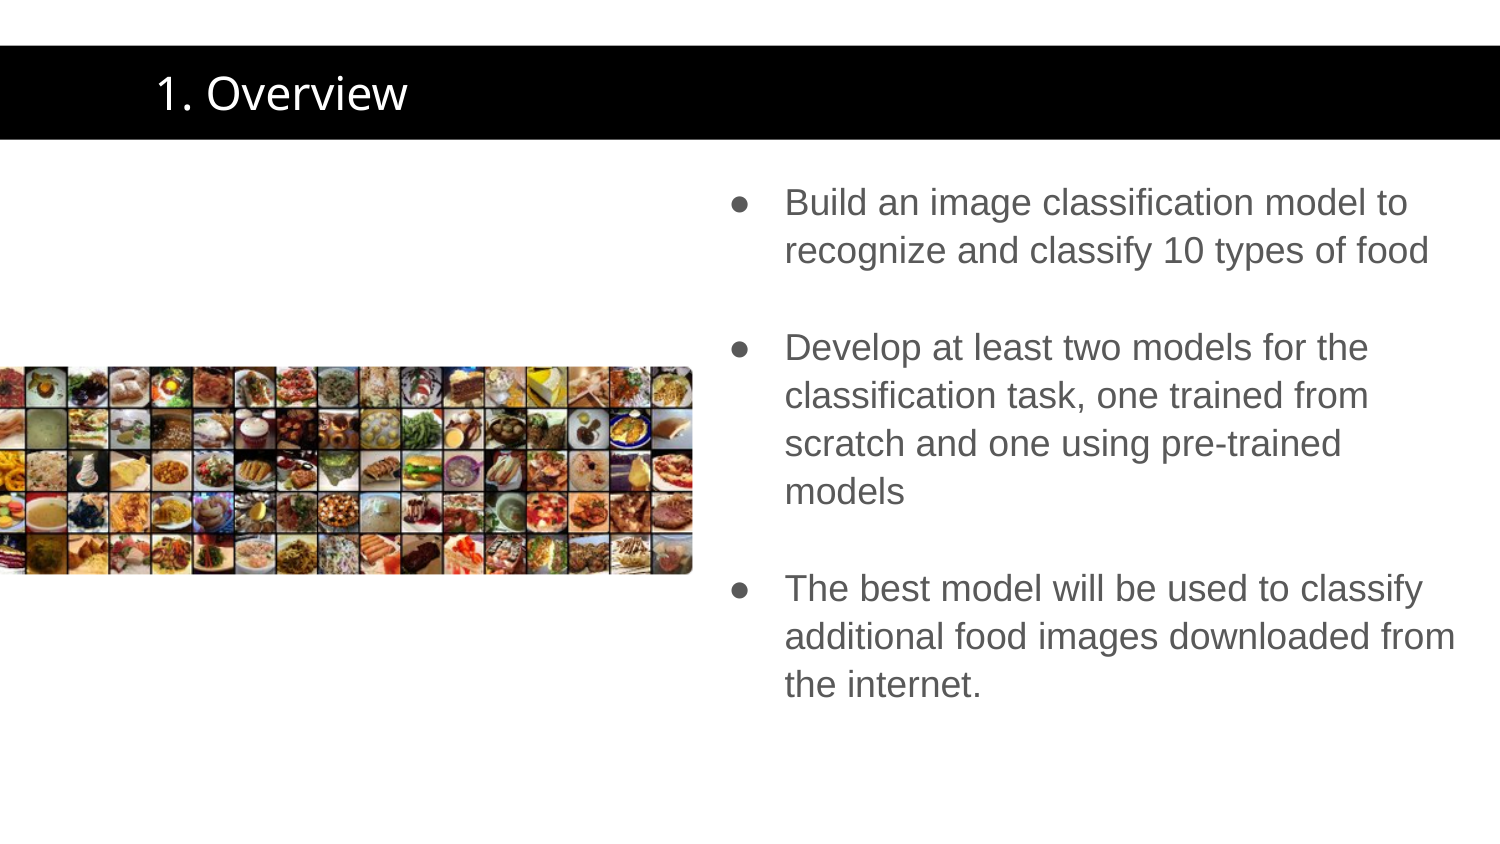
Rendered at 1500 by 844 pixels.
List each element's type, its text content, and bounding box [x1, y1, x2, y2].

picture [0, 363, 695, 577]
list Build an image classification model to recognize and classify 10 types of food Develop at least two models for the classification task, one trained from scratch and one using pre-trained models The best model will be used to classify additional food images downloaded from the internet. [694, 160, 1472, 819]
title 1. Overview [0, 45, 1500, 140]
